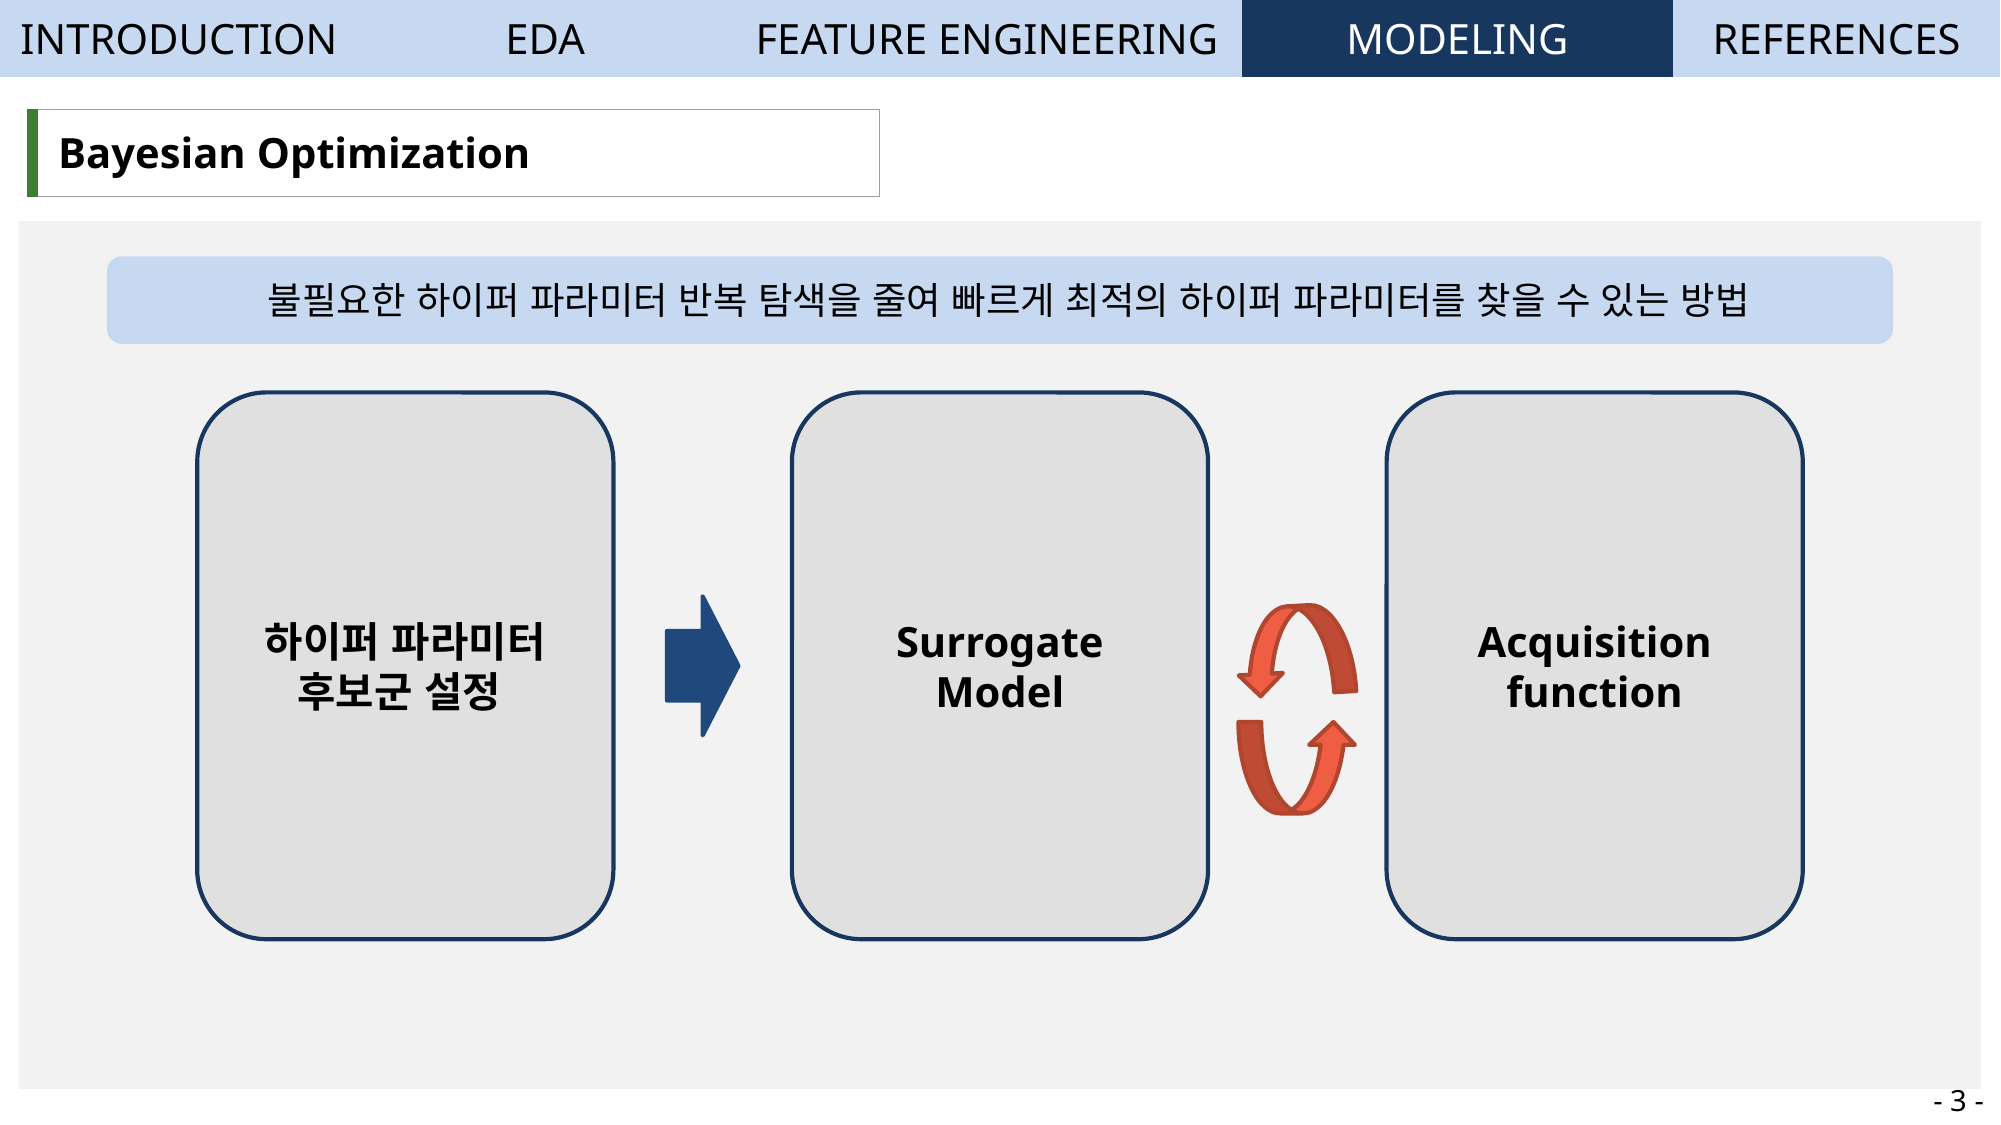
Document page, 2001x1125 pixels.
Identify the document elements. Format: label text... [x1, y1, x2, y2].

table_header FEATURE ENGINEERING [733, 0, 1242, 77]
text_box - 3 - [1918, 1074, 2000, 1125]
table_header INTRODUCTION [0, 0, 358, 77]
text_box [1236, 719, 1357, 816]
text_box Surrogate Model [789, 390, 1211, 942]
text_box 하이퍼 파라미터 후보군 설정 [195, 390, 616, 942]
text_box [18, 221, 1982, 1089]
text_box Acquisition function [1384, 390, 1805, 942]
table_header MODELING [1242, 0, 1673, 77]
text_box 불필요한 하이퍼 파라미터 반복 탐색을 줄여 빠르게 최적의 하이퍼 파라미터를 찾을 수 있는 방법 [104, 254, 1896, 346]
table_header EDA [358, 0, 733, 77]
text_box [1236, 603, 1359, 699]
table_header Bayesian Optimization [38, 110, 879, 196]
text_box [664, 594, 741, 738]
table_header REFERENCES [1673, 0, 2000, 77]
